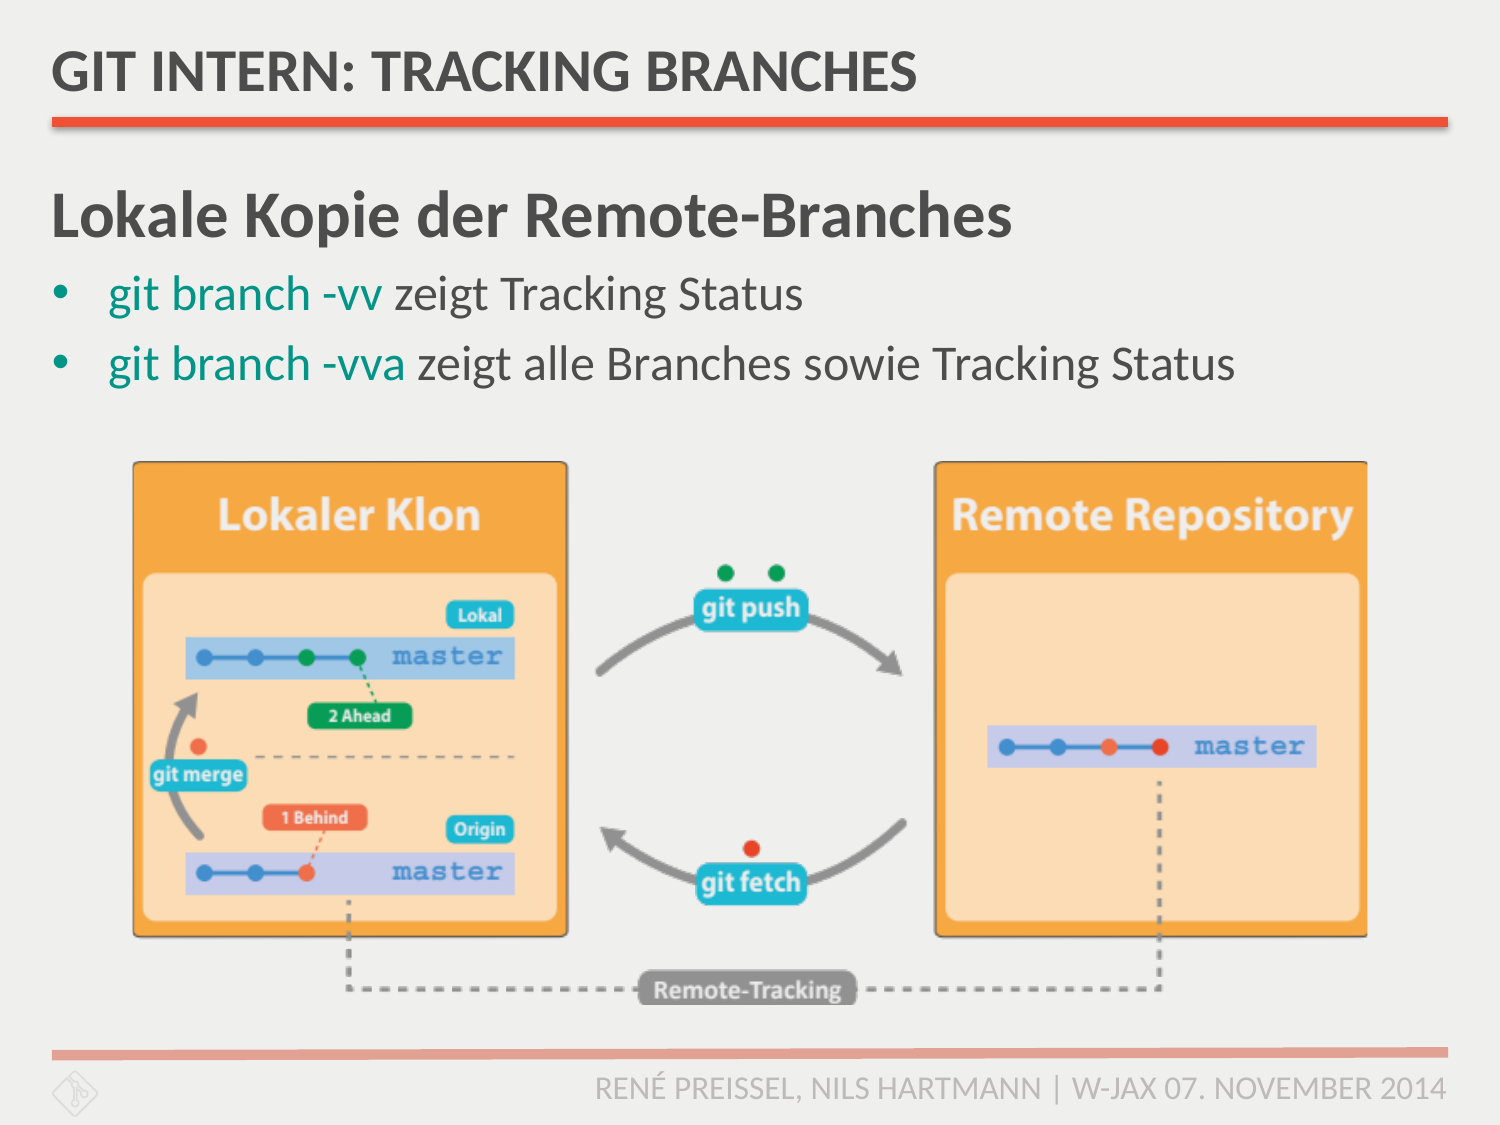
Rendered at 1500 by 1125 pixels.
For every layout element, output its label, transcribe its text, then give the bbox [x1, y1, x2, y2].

picture [132, 461, 1368, 1006]
title GIT INTERN: TRACKING BRANCHES [51, 30, 1449, 104]
list Lokale Kopie der Remote-Branches git branch -vv zeigt Tracking Status git branch -vva zeigt alle Branches sowie Tracking Status [51, 170, 1449, 1005]
